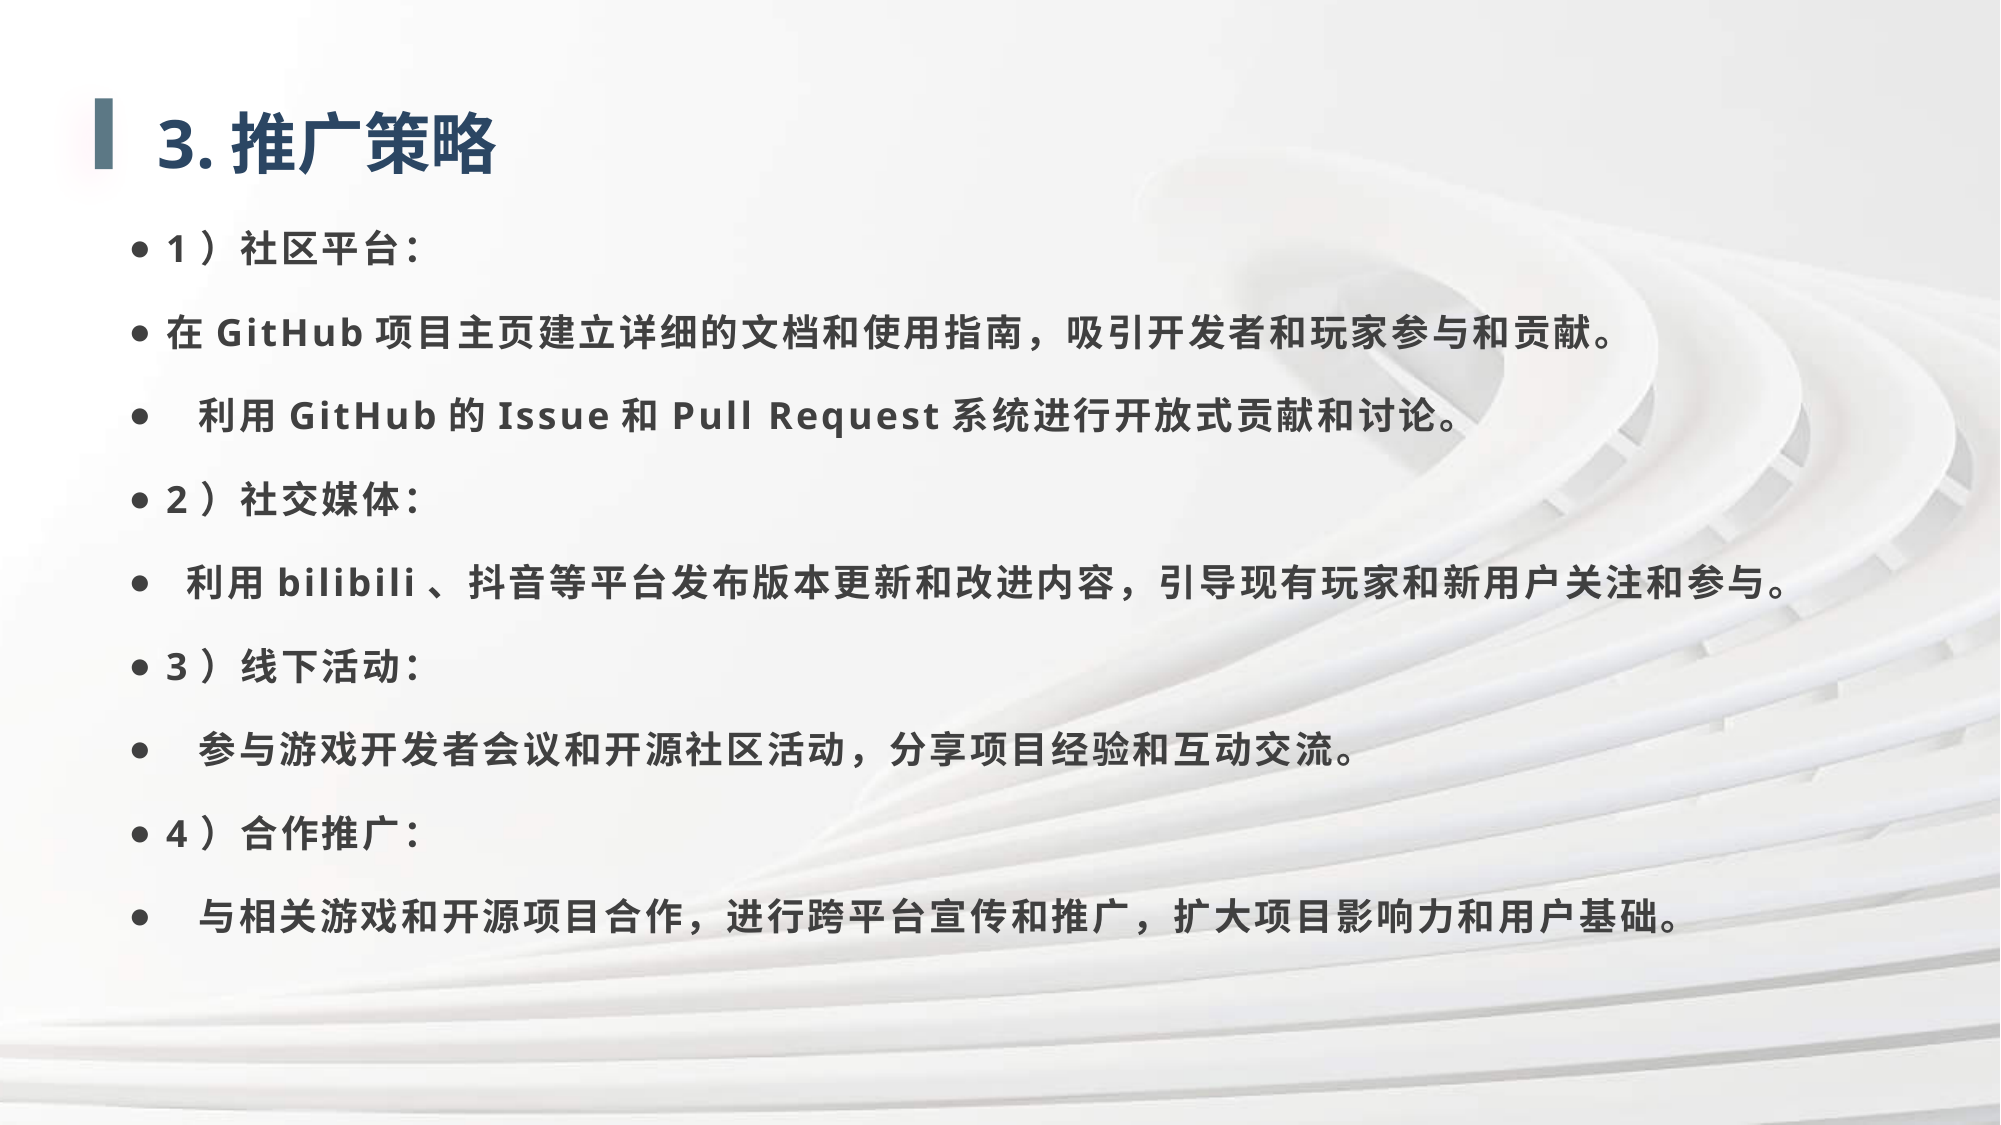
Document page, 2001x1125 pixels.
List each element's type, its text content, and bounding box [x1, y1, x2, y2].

title 3.推广策略 [142, 85, 1886, 182]
list 1）社区平台： 在GitHub项目主页建立详细的文档和使用指南，吸引开发者和玩家参与和贡献。 利用GitHub的Issue和Pull Request系统进行开放式贡献和讨论。 2）社交媒体： 利用bilibili、抖音等平台发布版本更新和改进内容，引导现有玩家和新用户关注和参与。 3）线下活动： 参与游戏开发者会议和开源社区活动，分享项目经验和互动交流。 4）合作推广： 与相关游戏和开源项目合作，进行跨平台宣传和推广，扩大项目影响力和用户基础。 [114, 204, 1886, 1014]
picture [0, 0, 2000, 1125]
